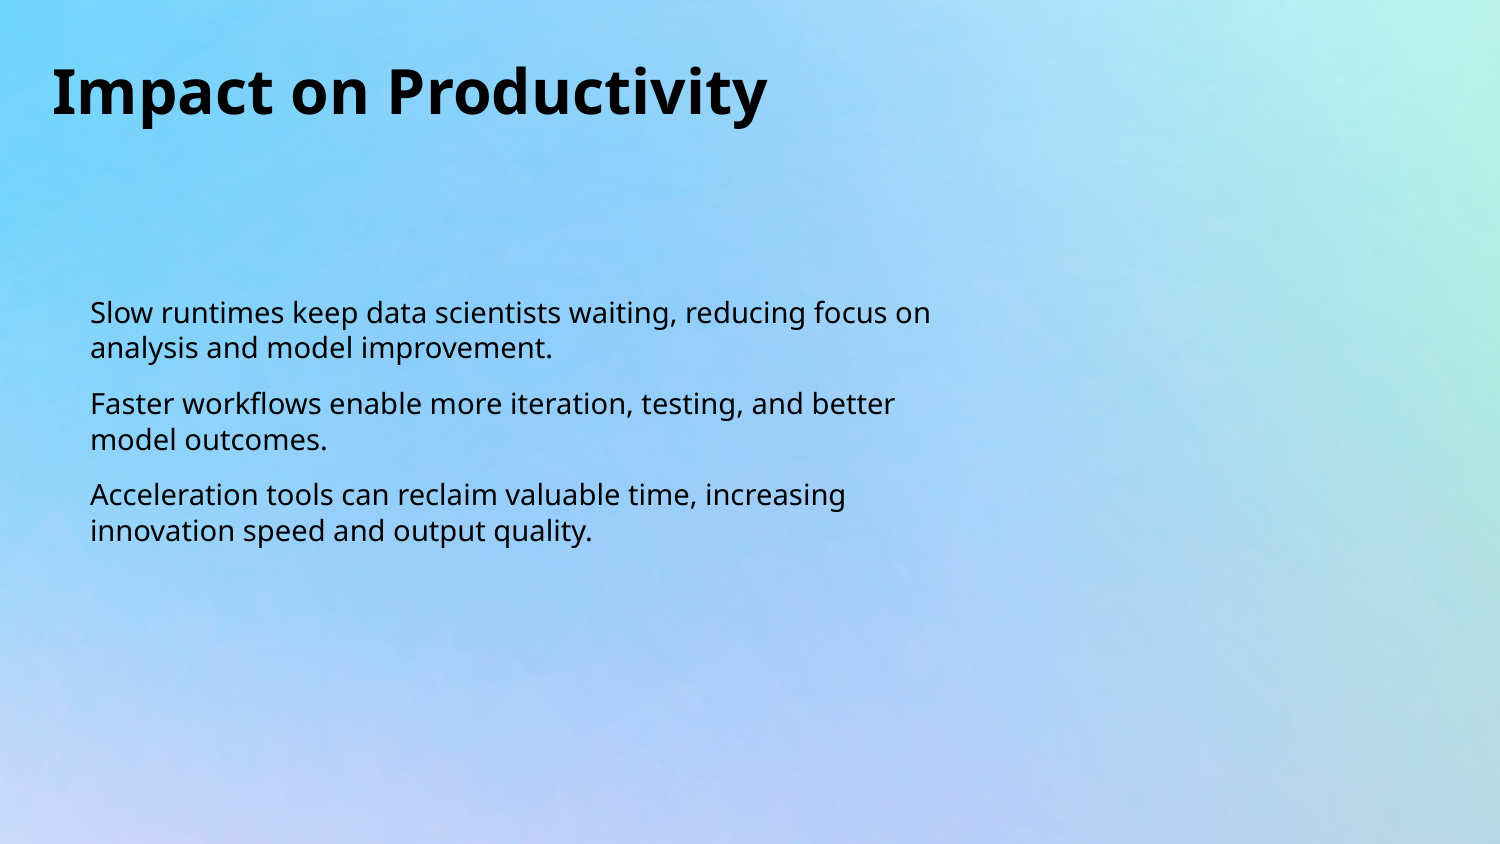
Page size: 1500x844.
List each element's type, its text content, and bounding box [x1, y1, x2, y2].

picture [0, 0, 1500, 844]
subtitle Slow runtimes keep data scientists waiting, reducing focus on analysis and model improvement. Faster workflows enable more iteration, testing, and better model outcomes. Acceleration tools can reclaim valuable time, increasing innovation speed and output quality. [37, 279, 950, 697]
title Impact on Productivity [37, 37, 1429, 253]
